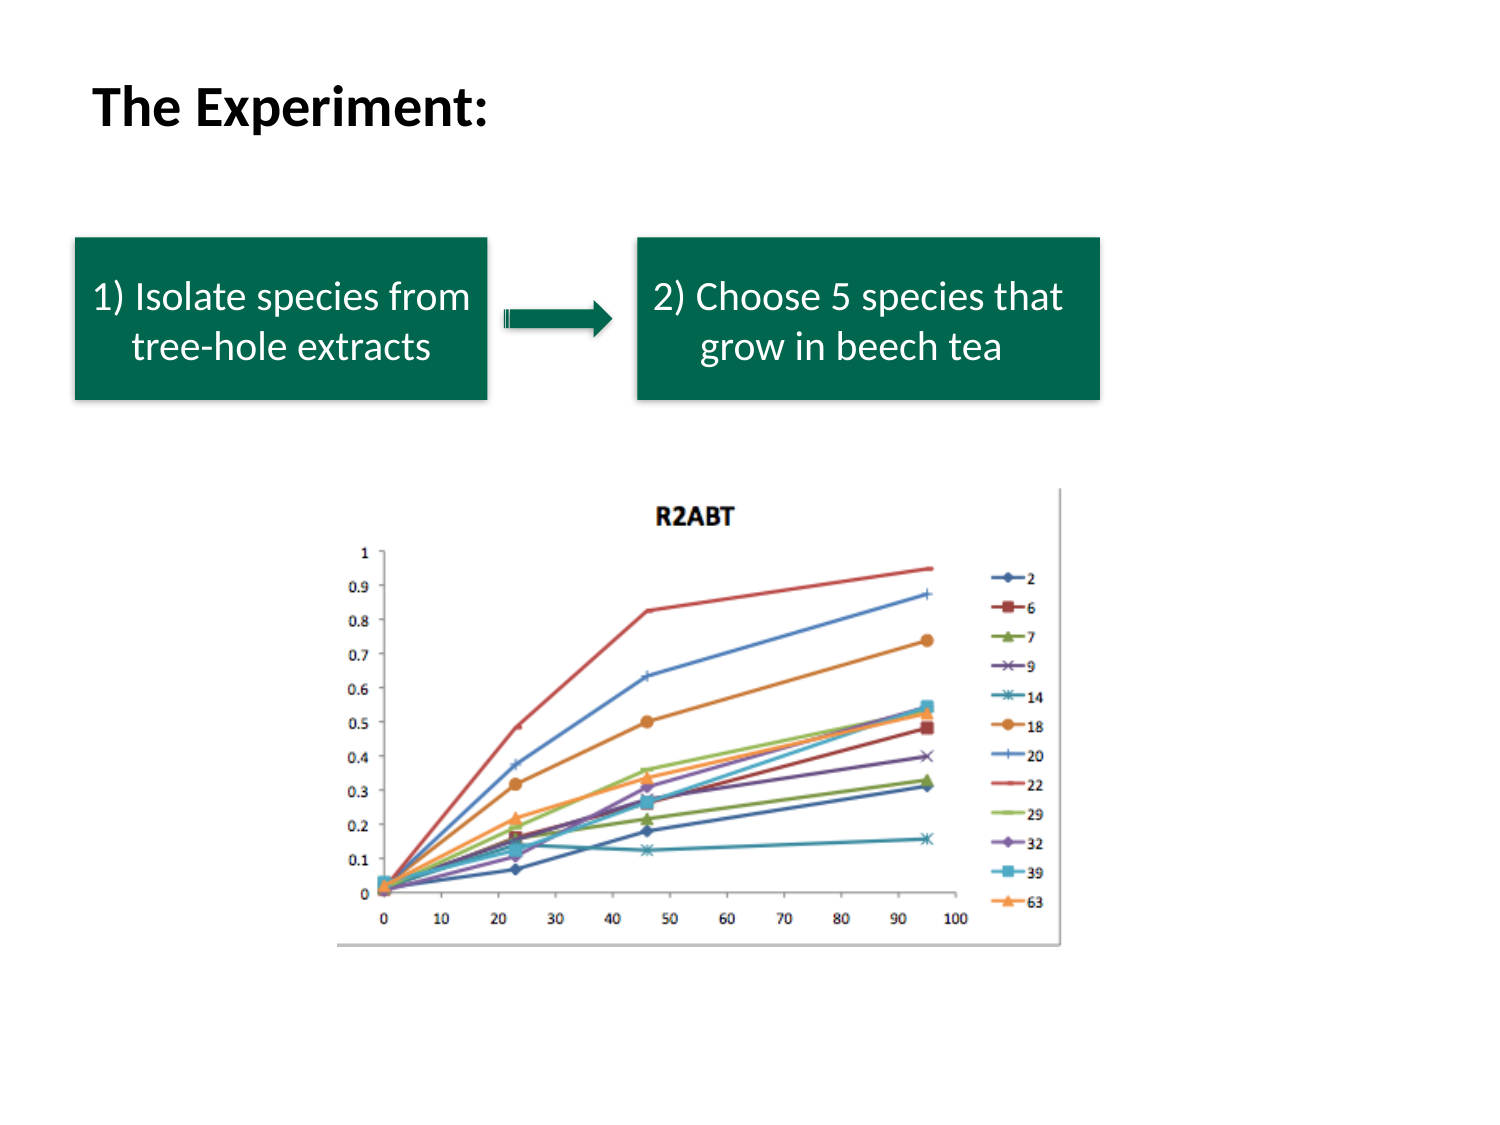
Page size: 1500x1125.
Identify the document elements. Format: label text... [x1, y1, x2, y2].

text_box The Experiment: [77, 60, 505, 268]
text_box 2) Choose 5 species that grow in beech tea [637, 237, 1101, 401]
picture [337, 487, 1063, 947]
text_box 1) Isolate species from tree-hole extracts [74, 237, 488, 401]
text_box [503, 299, 614, 339]
